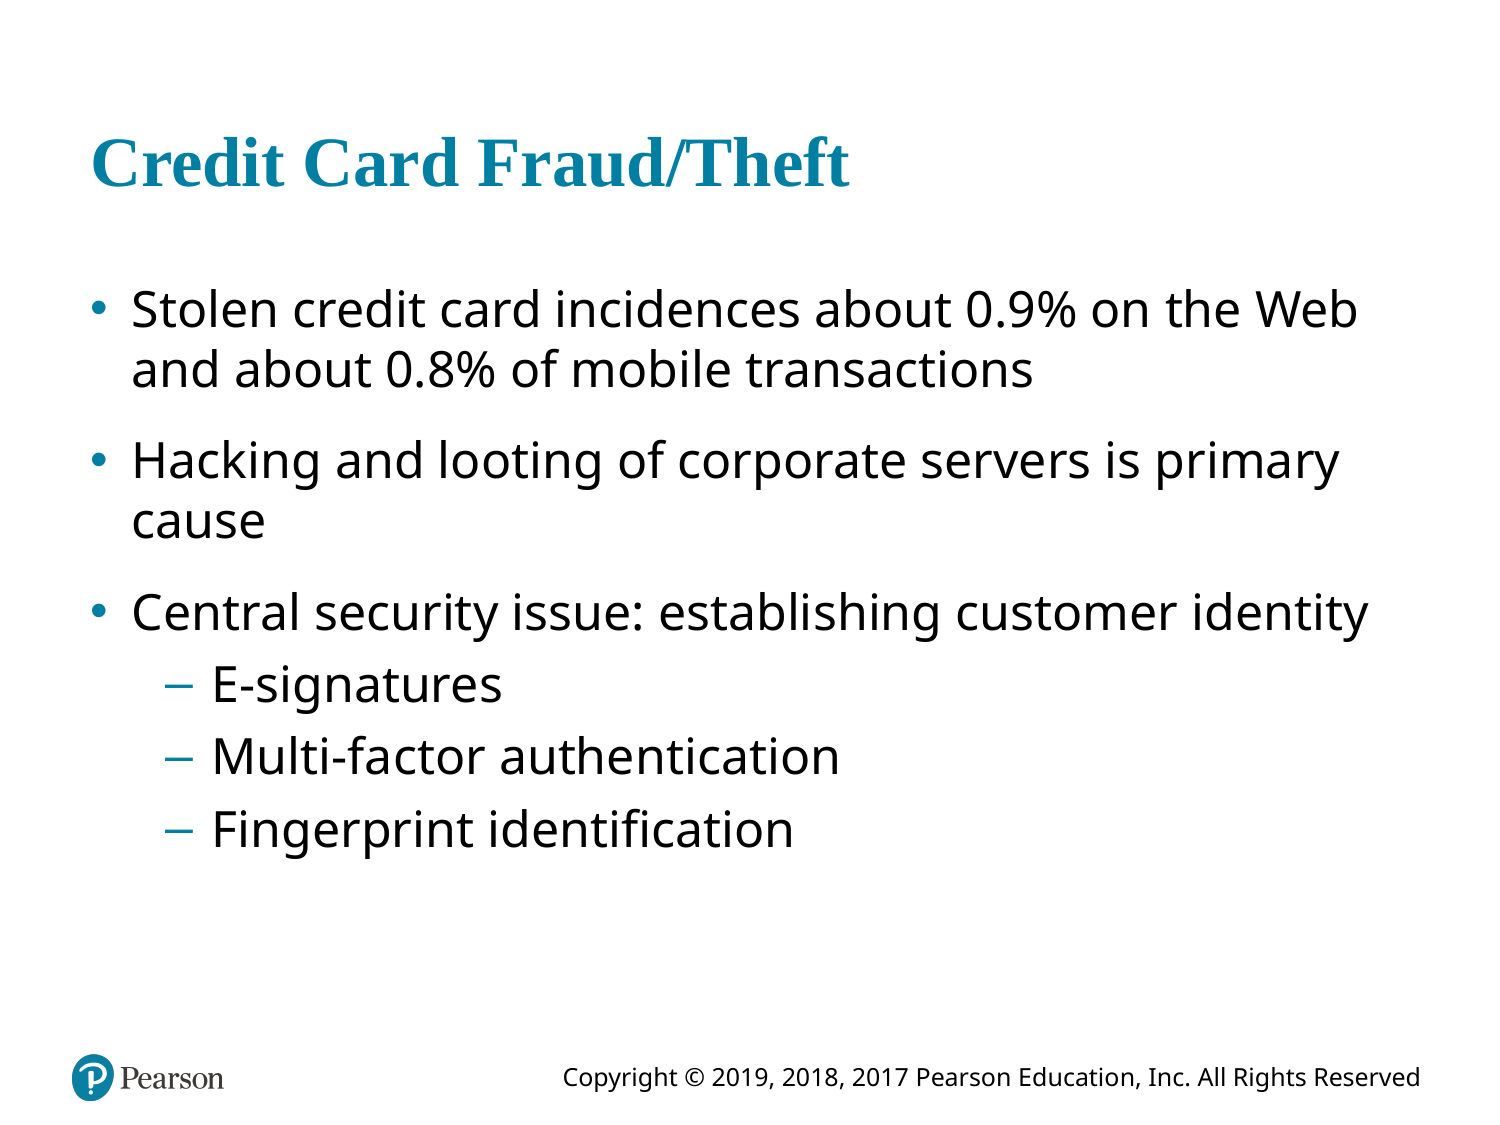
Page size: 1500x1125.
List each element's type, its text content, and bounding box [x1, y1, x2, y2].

picture [72, 1087, 83, 1101]
picture [98, 1054, 224, 1101]
picture [80, 1063, 106, 1088]
list Stolen credit card incidences about 0.9% on the Web and about 0.8% of mobile transactions Hacking and looting of corporate servers is primary cause Central security issue: establishing customer identity E-signatures Multi-factor authentication Fingerprint identification [75, 262, 1425, 818]
title Credit Card Fraud/Theft [75, 35, 1425, 216]
picture [72, 1054, 88, 1070]
